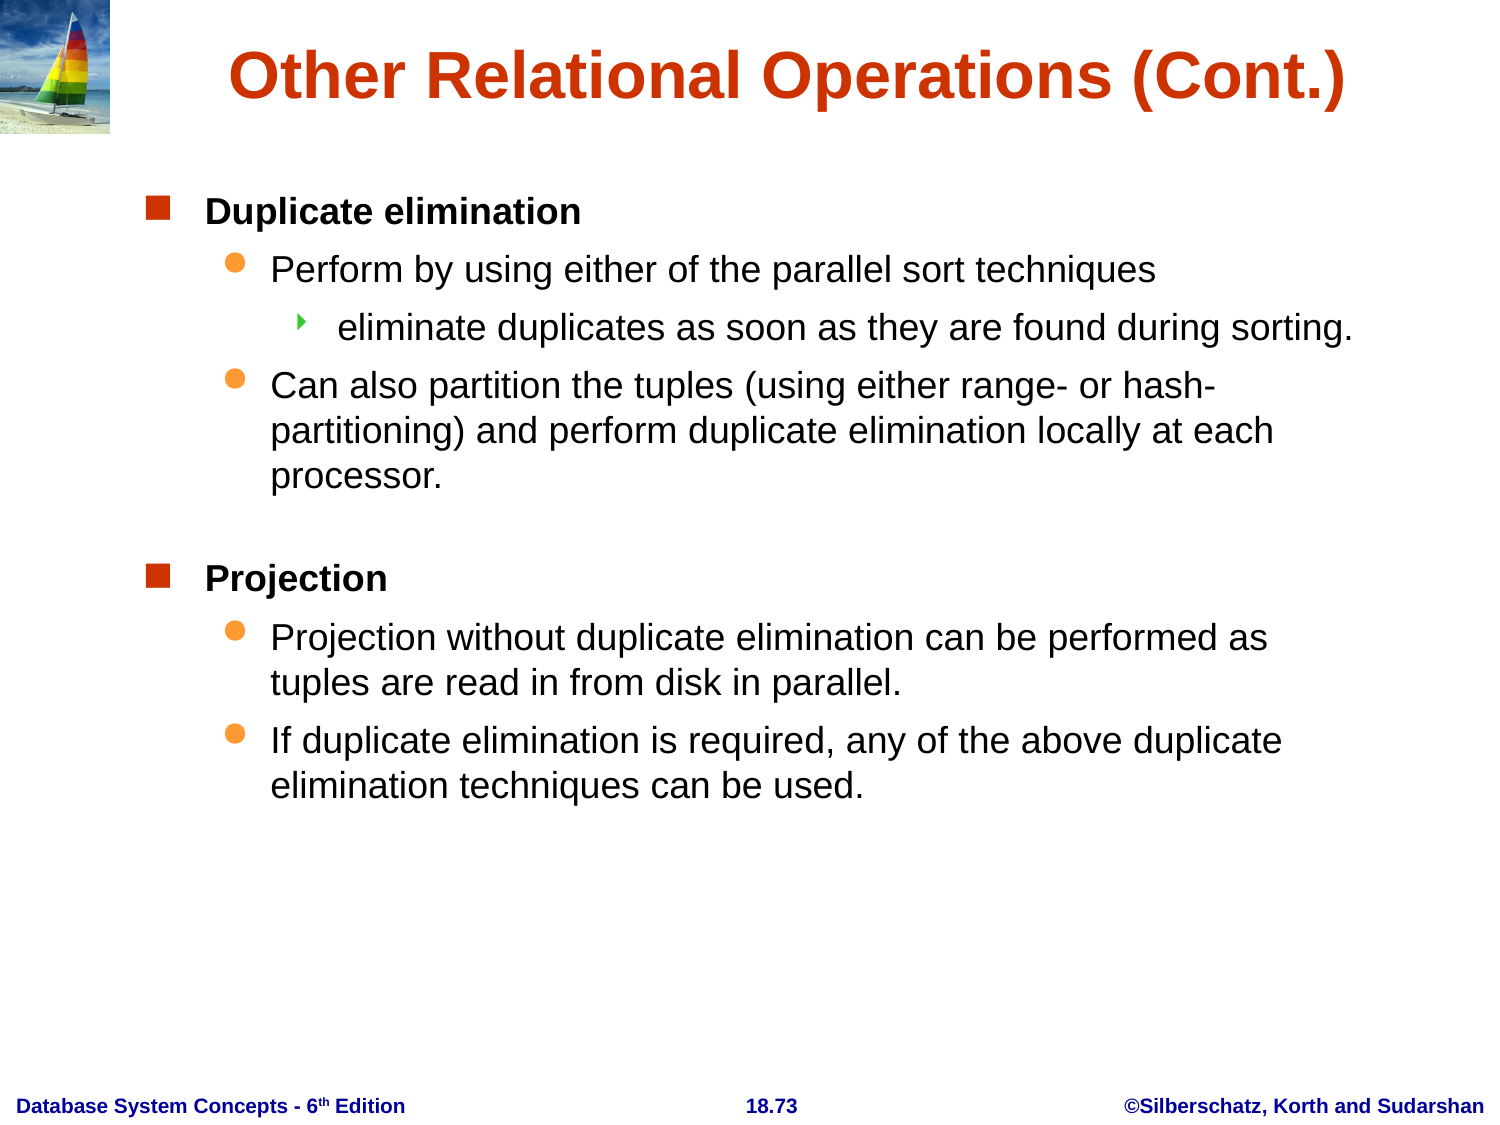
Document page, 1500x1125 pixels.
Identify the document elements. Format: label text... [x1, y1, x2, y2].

picture [0, 0, 110, 134]
title Other Relational Operations (Cont.) [125, 18, 1452, 120]
list Duplicate elimination Perform by using either of the parallel sort techniques eliminate duplicates as soon as they are found during sorting. Can also partition the tuples (using either range- or hash- partitioning) and perform duplicate elimination locally at each processor. Projection Projection without duplicate elimination can be performed as tuples are read in from disk in parallel. If duplicate elimination is required, any of the above duplicate elimination techniques can be used. [133, 179, 1391, 984]
